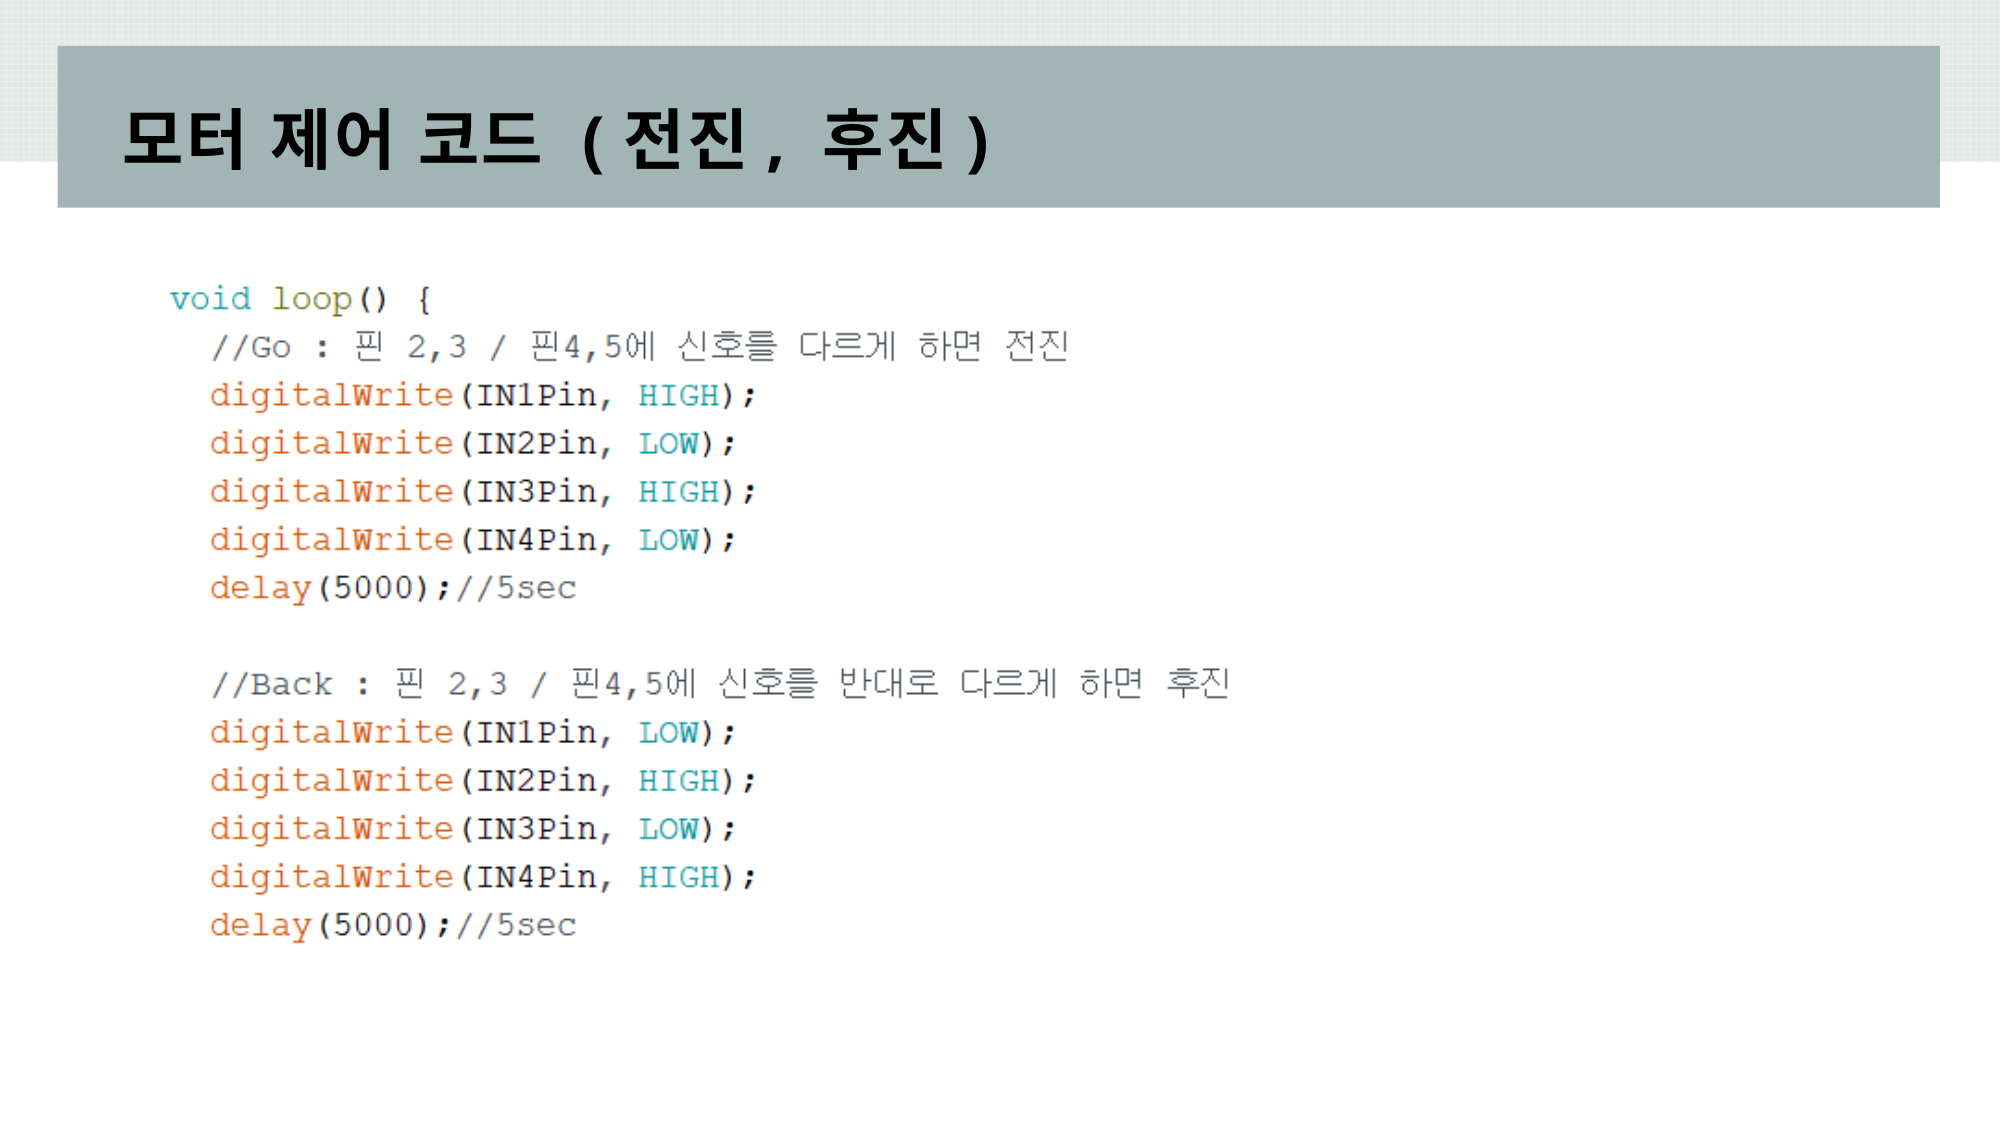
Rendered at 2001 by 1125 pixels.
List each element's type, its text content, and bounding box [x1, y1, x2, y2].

title 모터 제어 코드 (전진, 후진) [104, 78, 1894, 192]
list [155, 265, 1346, 995]
